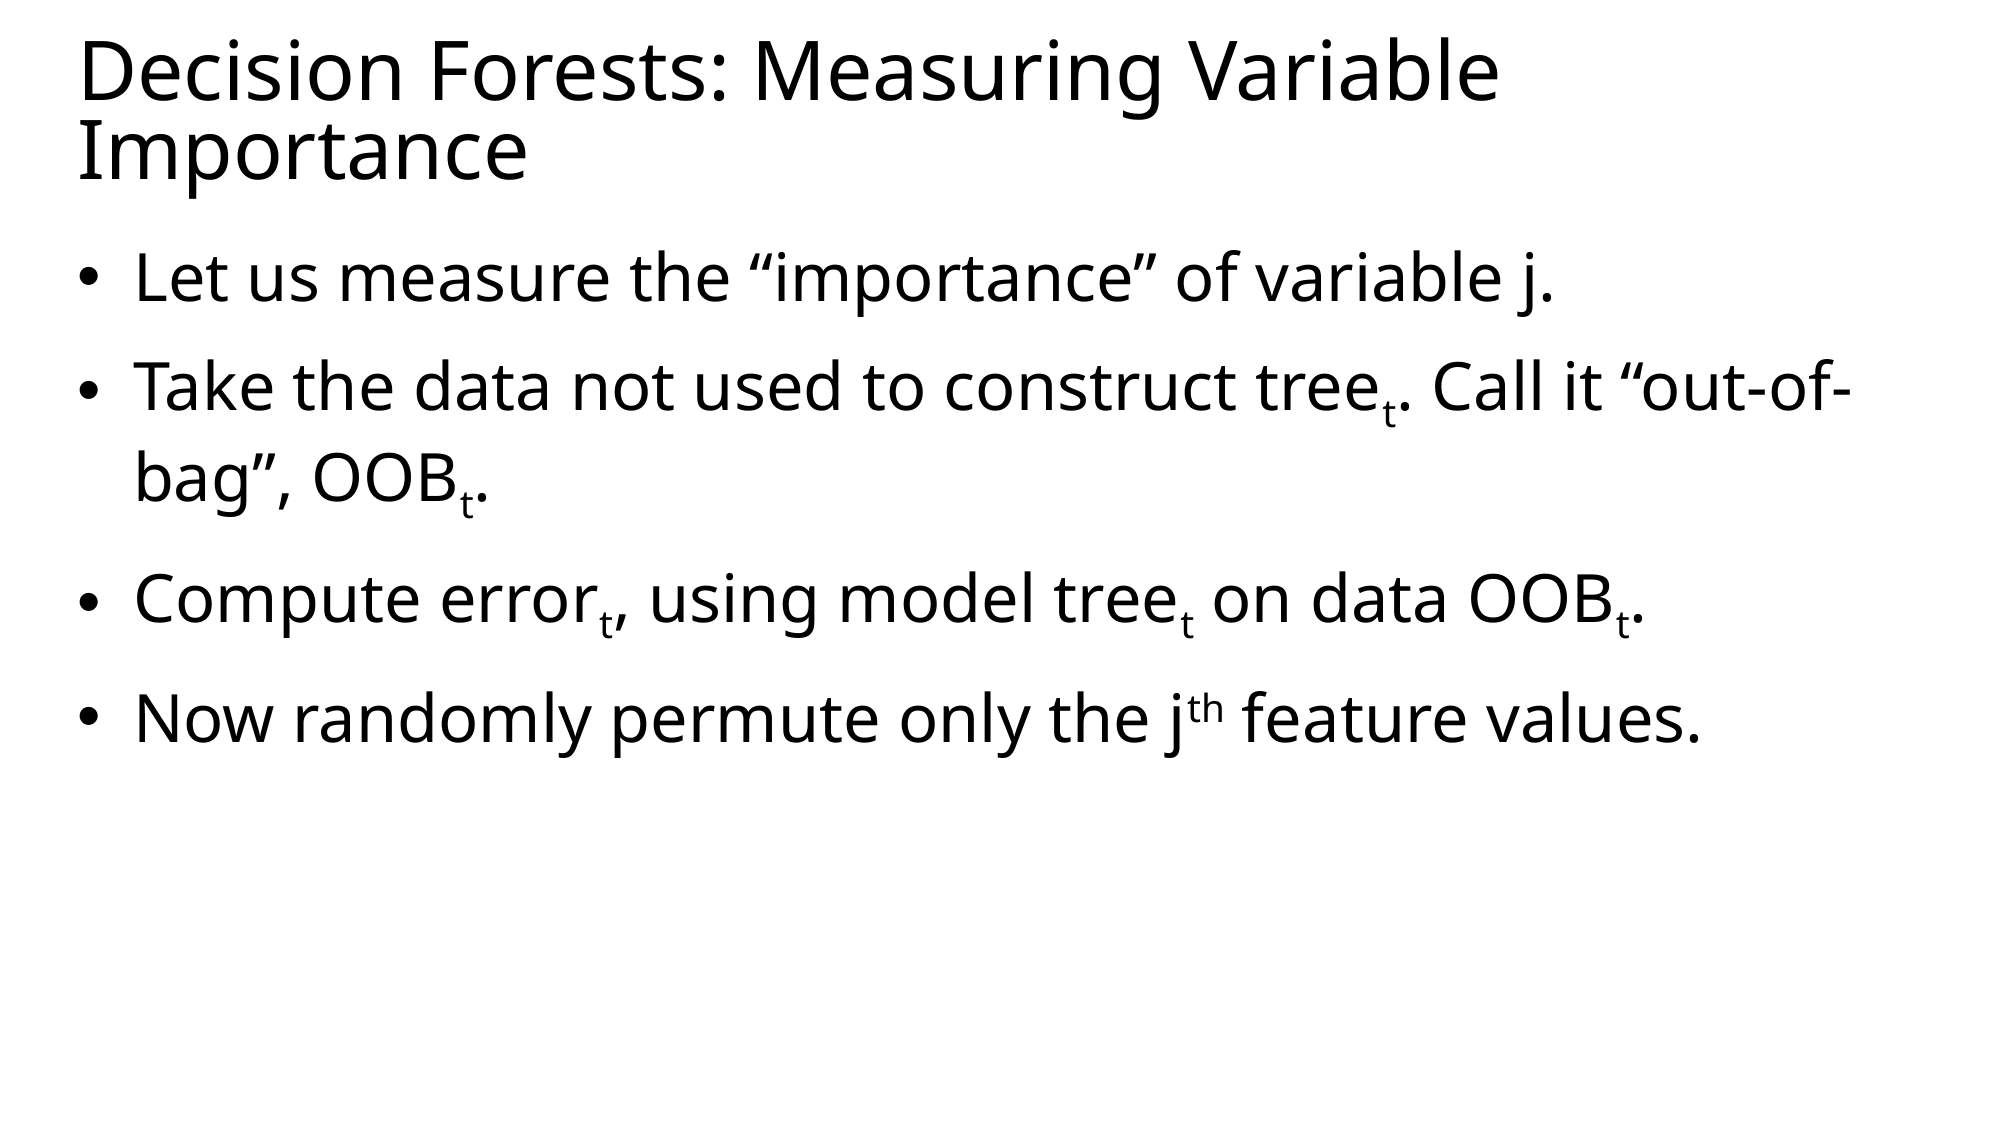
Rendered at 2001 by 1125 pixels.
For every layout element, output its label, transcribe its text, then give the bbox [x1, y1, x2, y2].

title Decision Forests: Measuring Variable Importance [62, 29, 1953, 205]
list Let us measure the “importance” of variable j. Take the data not used to construct treet. Call it “out-of-bag”, OOBt. Compute errort, using model treet on data OOBt. Now randomly permute only the jth feature values. [62, 227, 1978, 1096]
